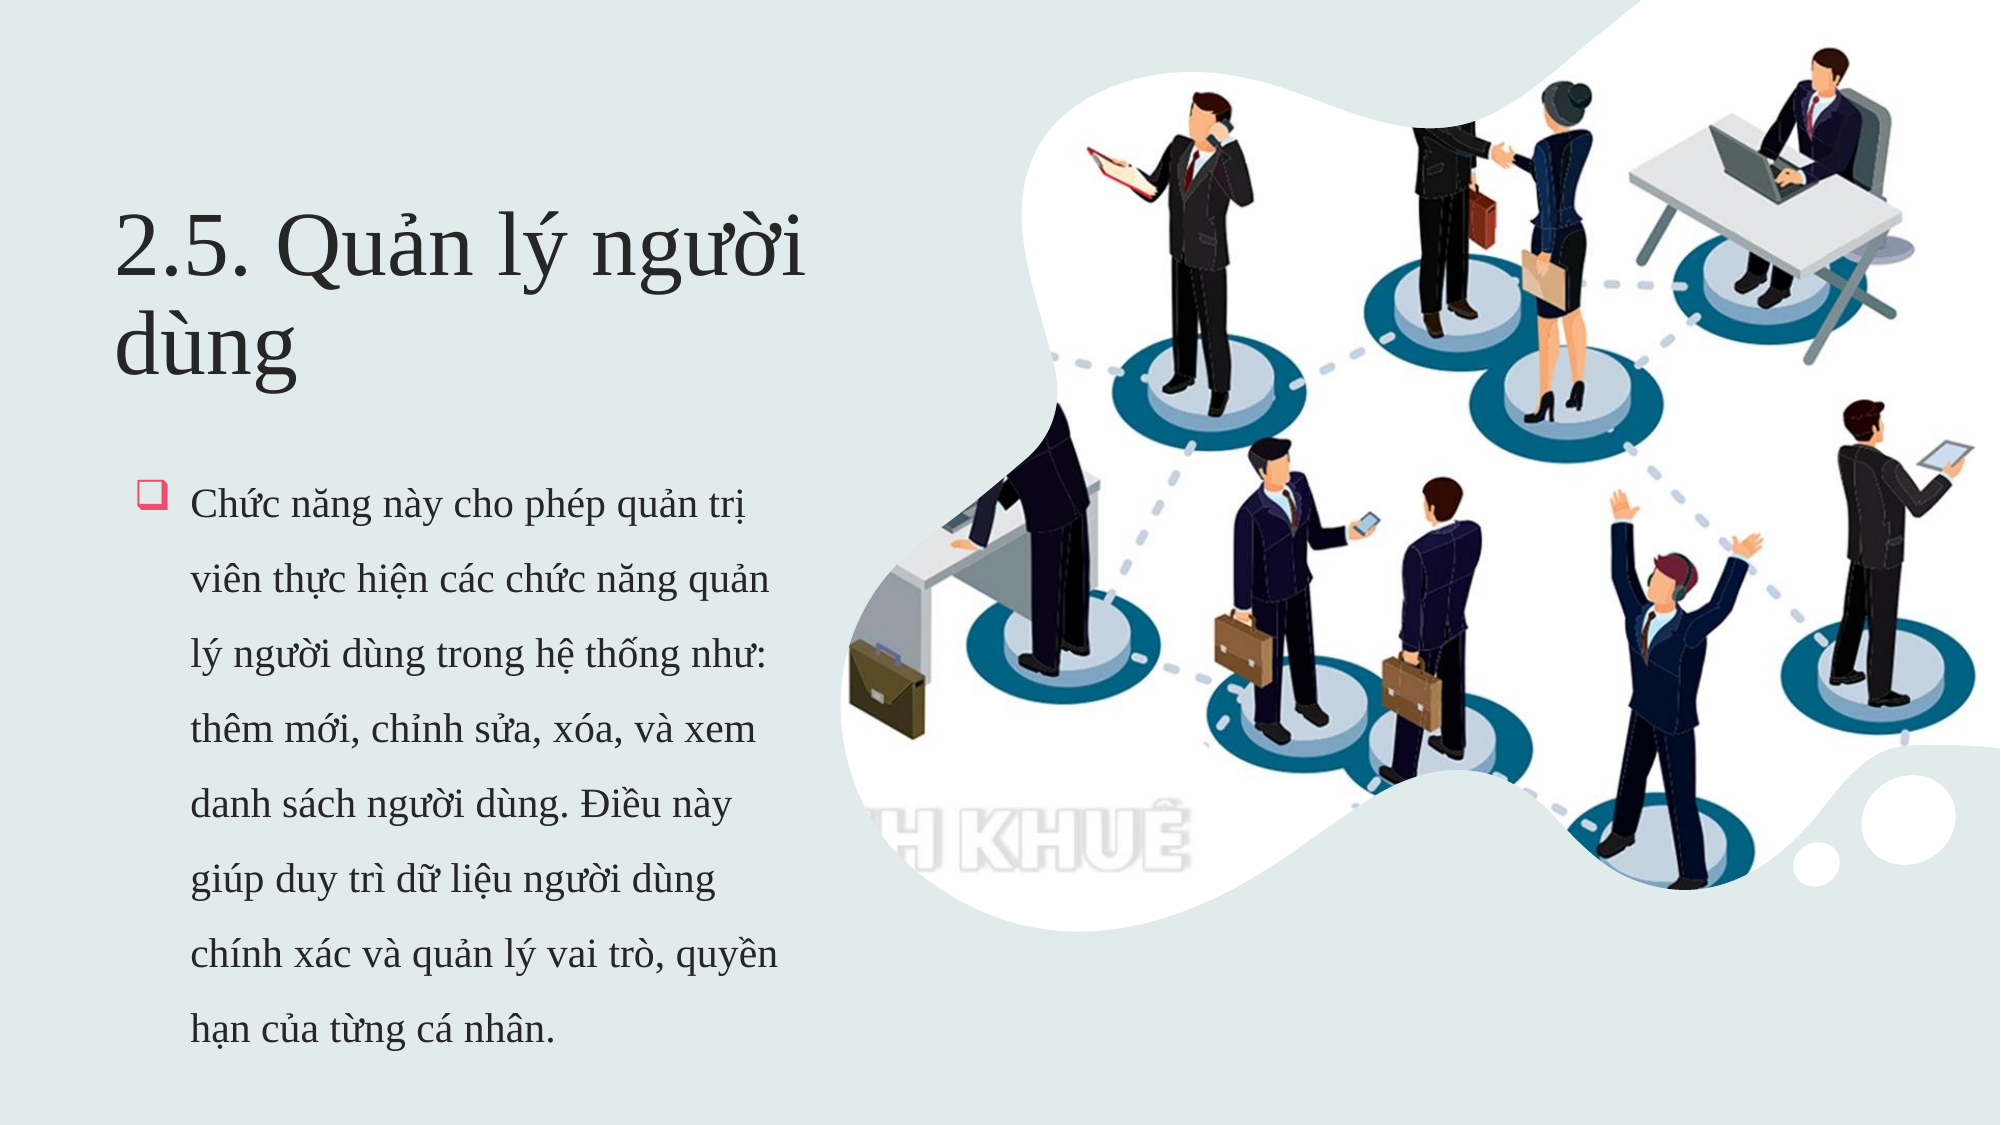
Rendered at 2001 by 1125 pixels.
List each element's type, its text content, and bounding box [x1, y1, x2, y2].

title 2.5. Quản lý người dùng [99, 184, 840, 512]
picture [840, 0, 2000, 932]
text_box [0, 0, 2000, 1125]
text_box Chức năng này cho phép quản trị viên thực hiện các chức năng quản lý người dùng trong hệ thống như: thêm mới, chỉnh sửa, xóa, và xem danh sách người dùng. Điều này giúp duy trì dữ liệu người dùng chính xác và quản lý vai trò, quyền hạn của từng cá nhân. [25, 443, 816, 965]
